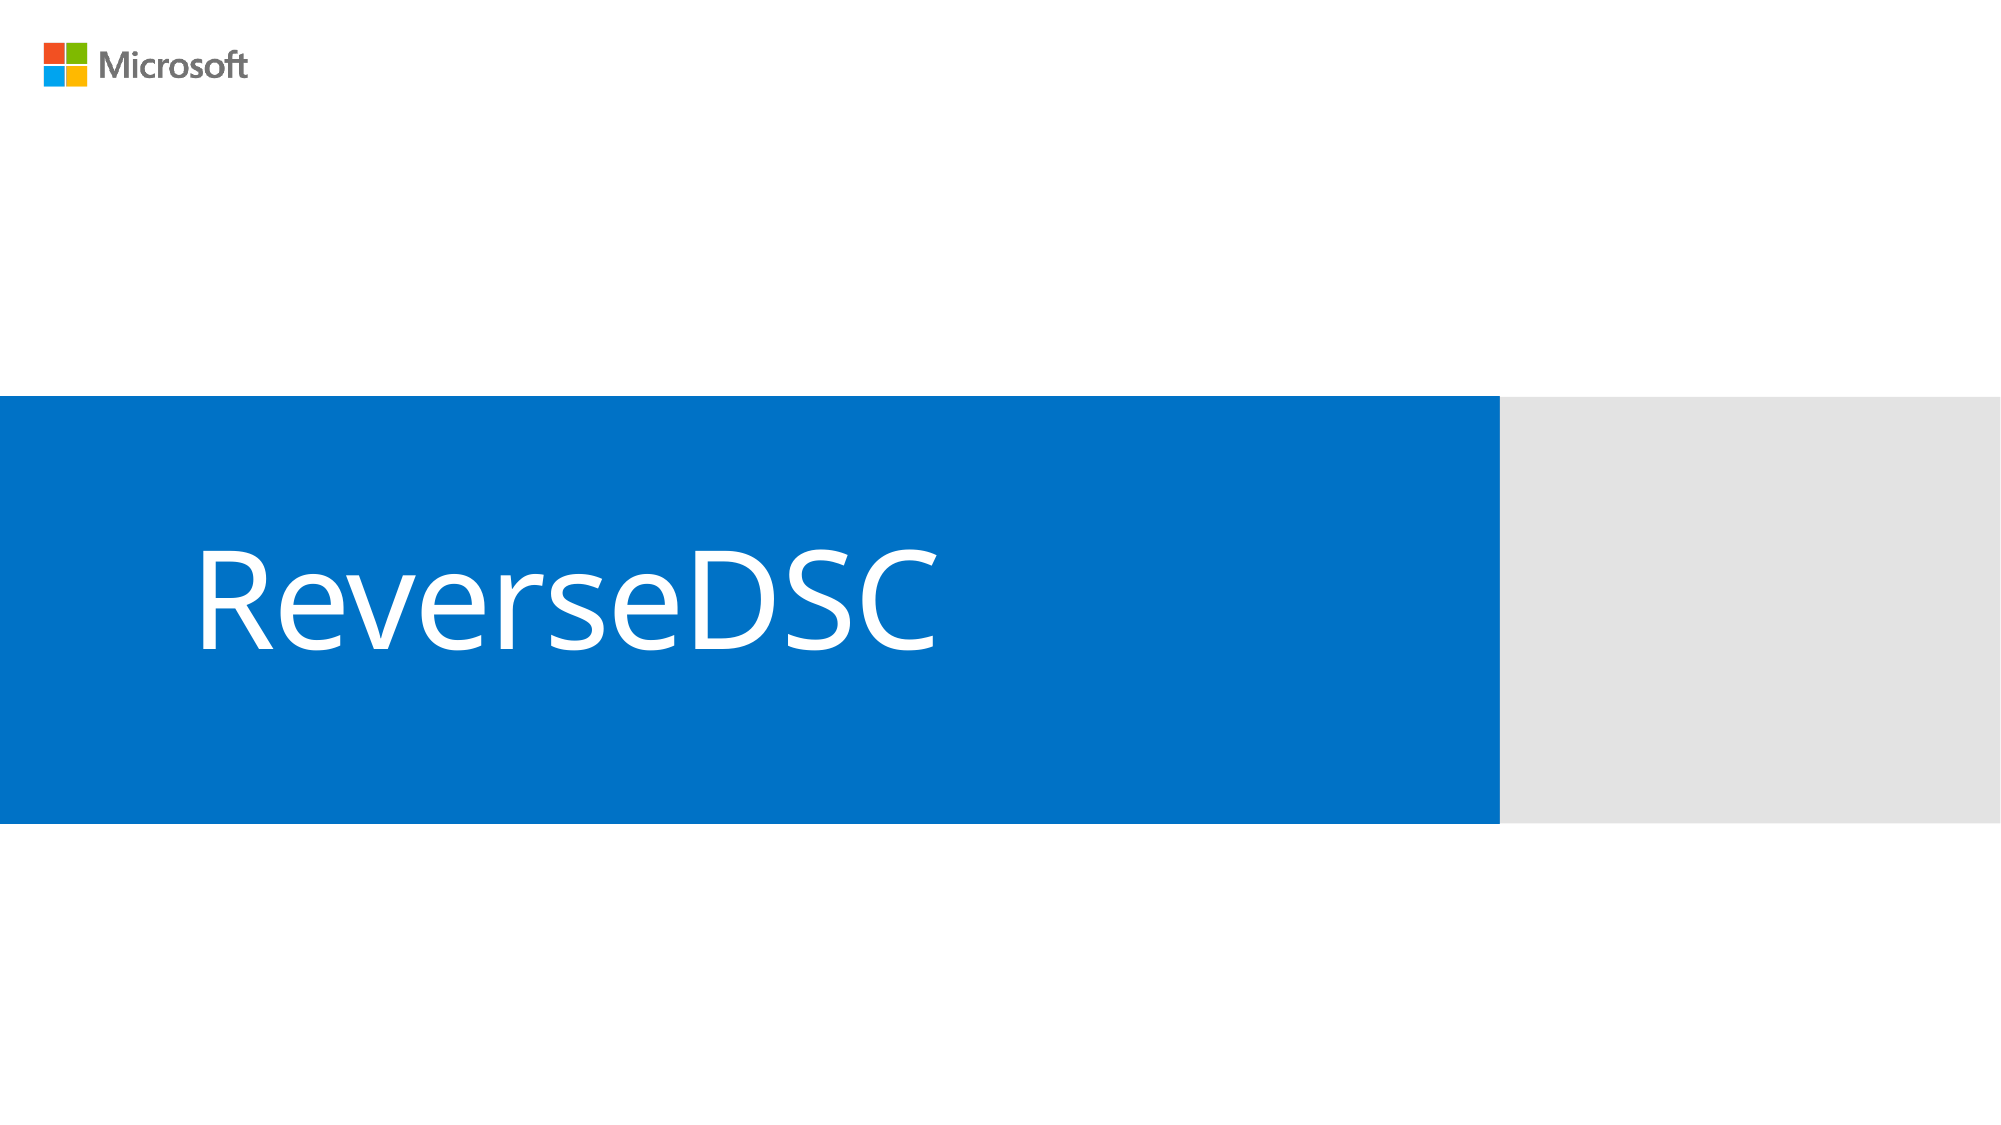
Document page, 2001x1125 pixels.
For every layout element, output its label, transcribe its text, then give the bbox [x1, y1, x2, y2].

picture [0, 0, 291, 130]
title ReverseDSC [175, 483, 1376, 726]
